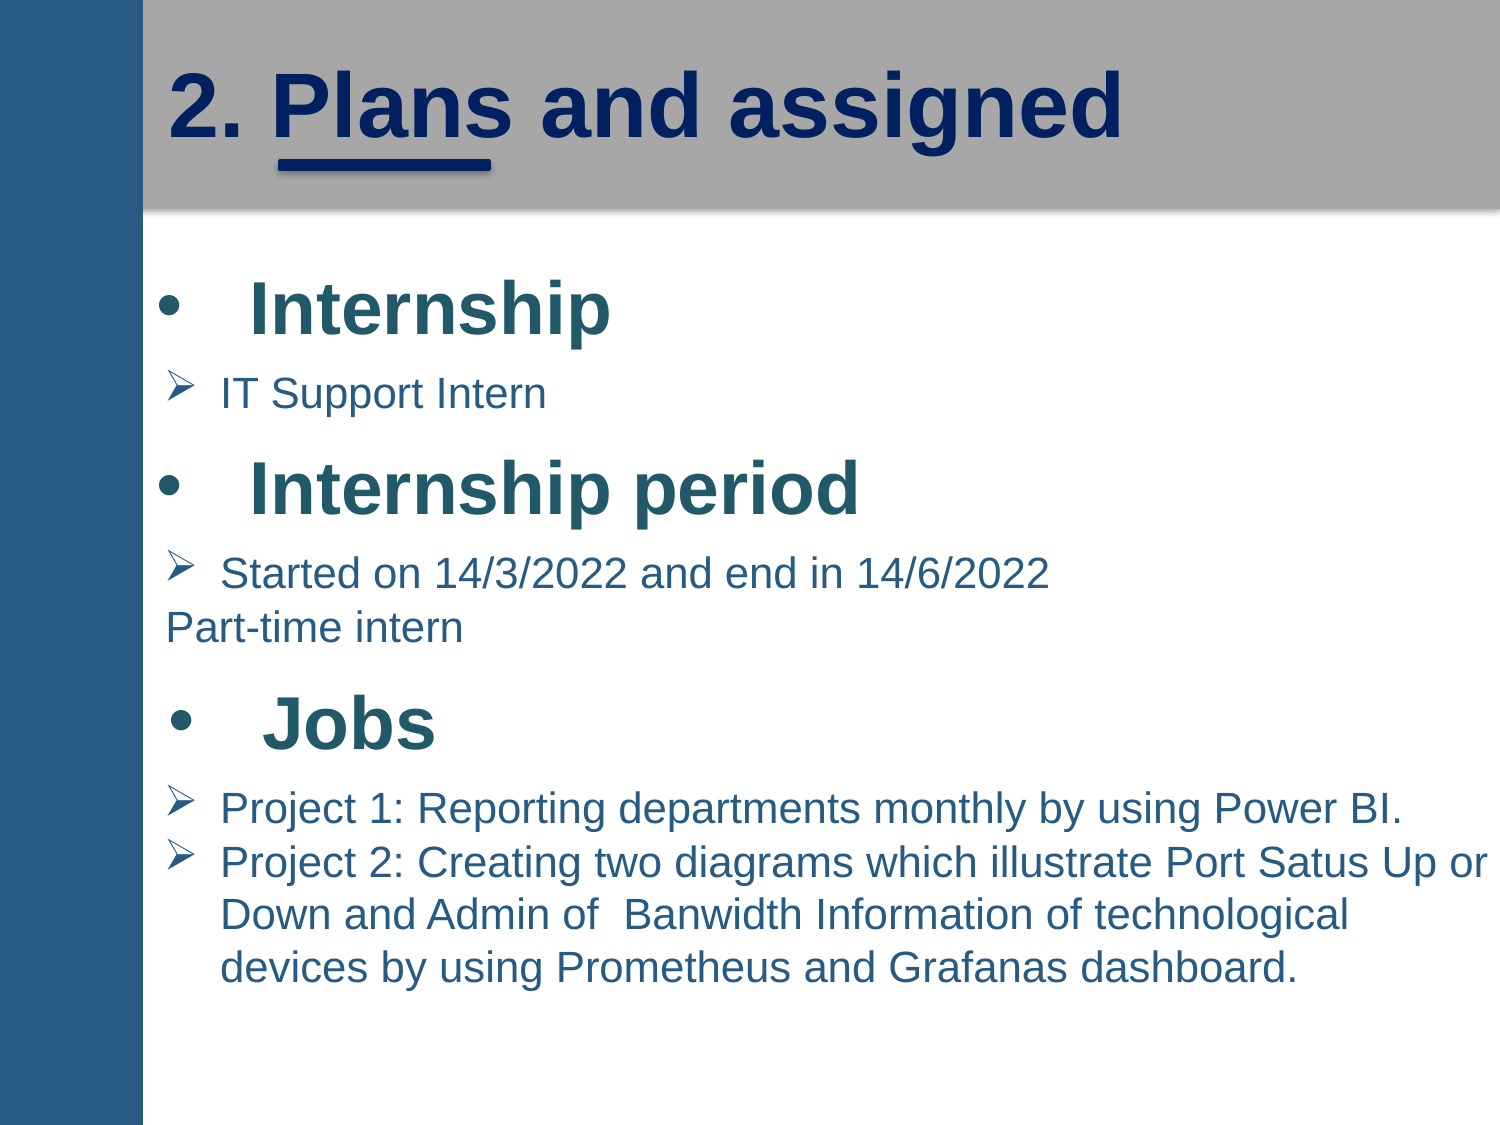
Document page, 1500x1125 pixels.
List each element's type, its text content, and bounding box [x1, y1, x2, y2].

text_box [0, 0, 141, 1125]
text_box [141, 1, 1500, 208]
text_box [140, 244, 1500, 994]
text_box [279, 161, 489, 169]
title 2. Plans and assigned [152, 29, 1500, 174]
